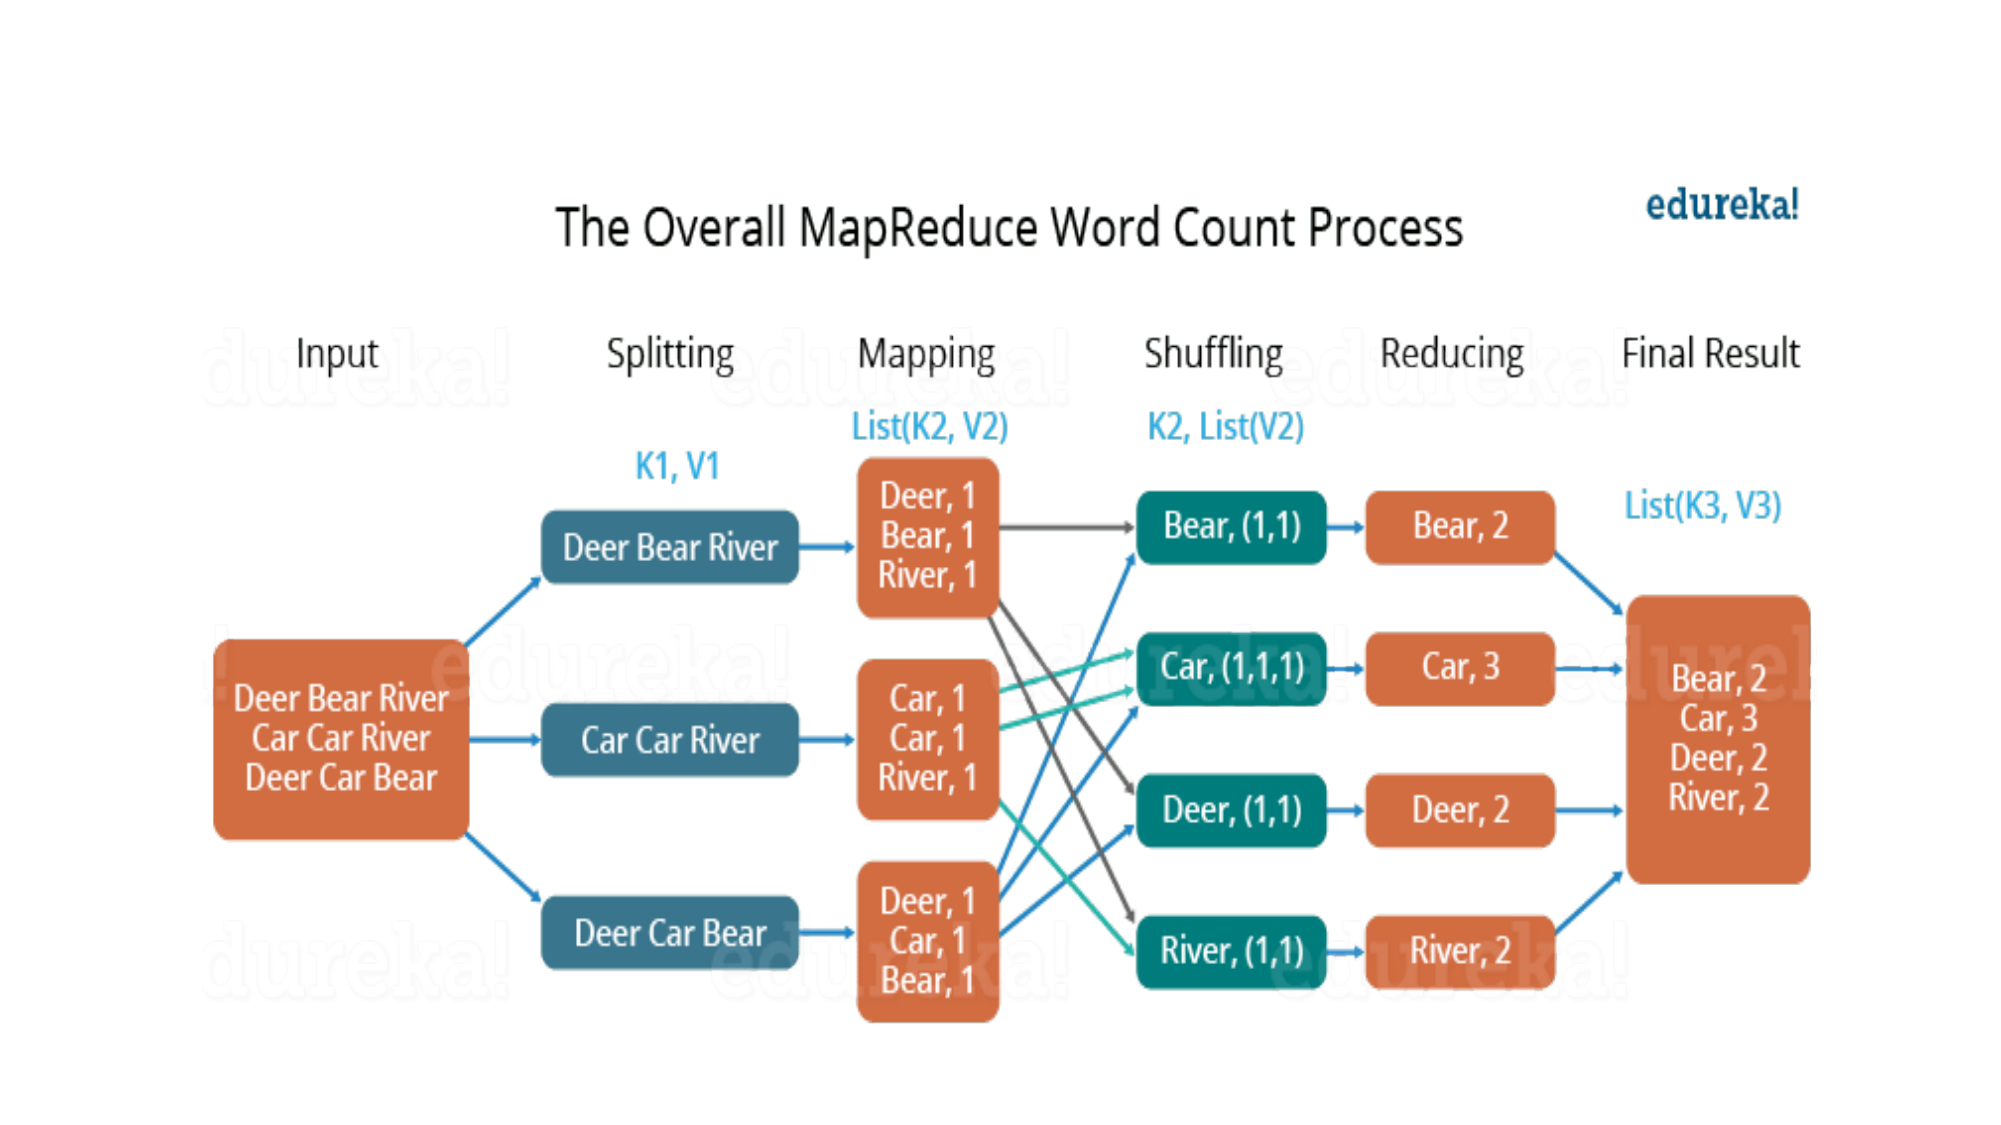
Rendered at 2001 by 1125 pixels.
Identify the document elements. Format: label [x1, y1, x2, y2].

picture [202, 163, 1819, 1053]
